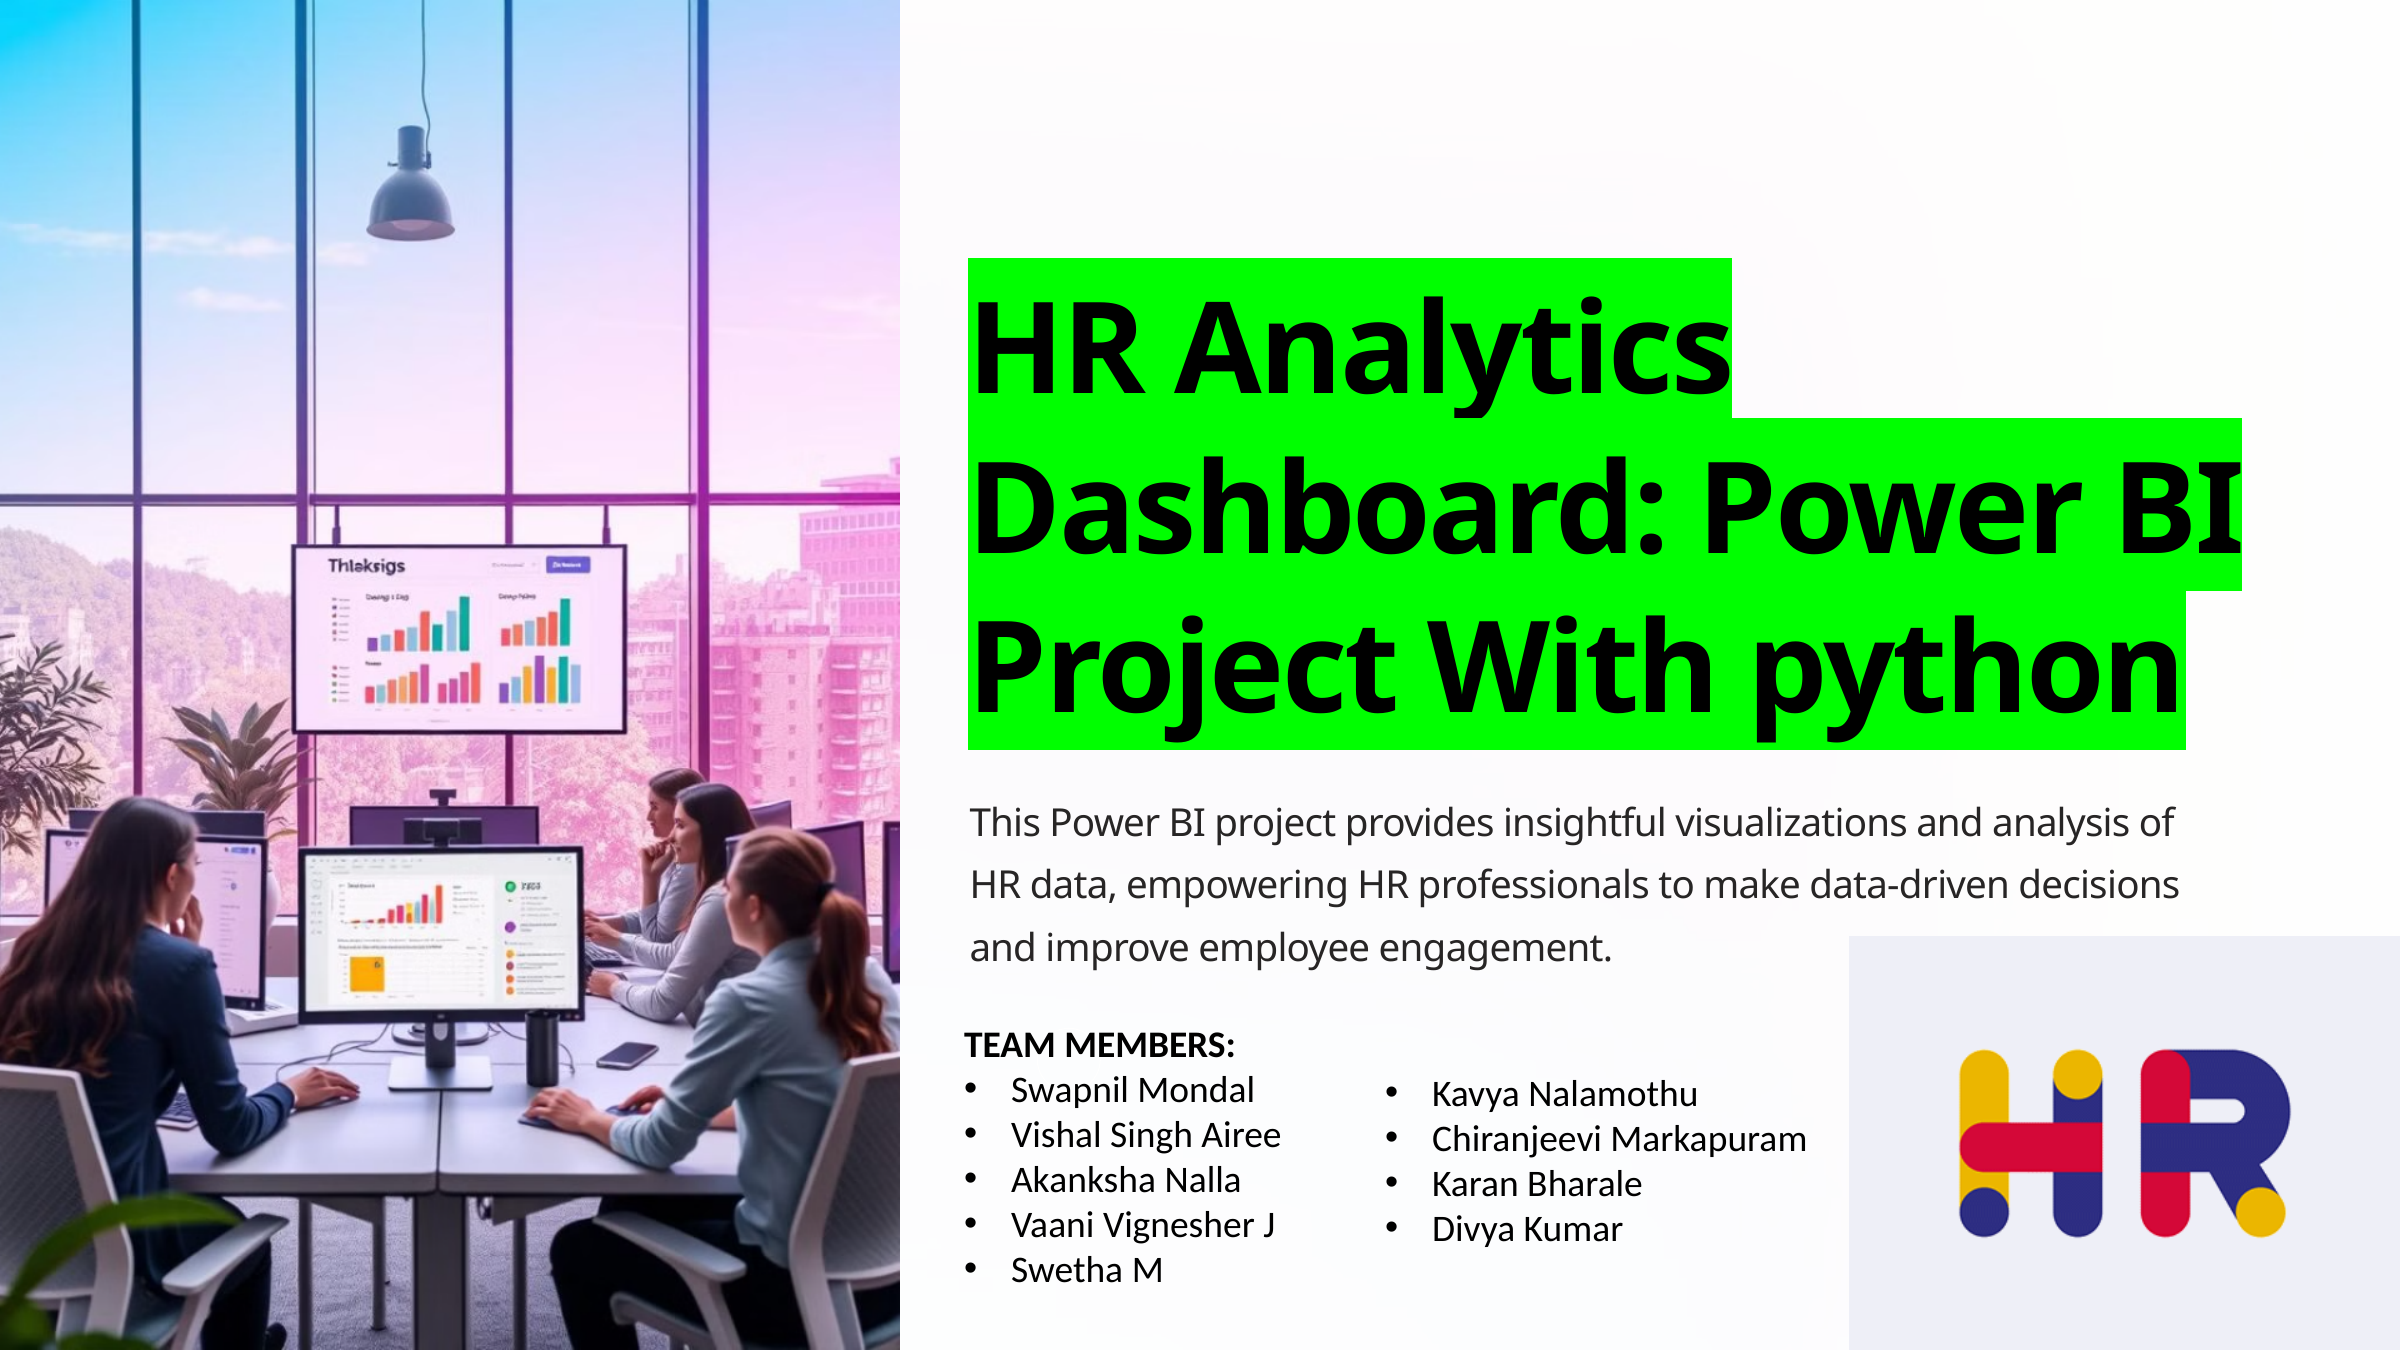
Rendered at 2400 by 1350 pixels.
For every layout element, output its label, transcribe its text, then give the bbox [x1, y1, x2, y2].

text_box This Power BI project provides insightful visualizations and analysis of HR data, empowering HR professionals to make data-driven decisions and improve employee engagement. [969, 781, 2195, 970]
text_box TEAM MEMBERS: Swapnil Mondal Vishal Singh Airee Akanksha Nalla Vaani Vignesher J Swetha M [949, 1013, 1297, 1343]
picture [1849, 936, 2400, 1350]
text_box HR Analytics Dashboard: Power BI Project With python [967, 259, 2316, 739]
text_box Kavya Nalamothu Chiranjeevi Markapuram Karan Bharale Divya Kumar [1370, 1061, 1823, 1257]
picture [0, 0, 900, 1350]
